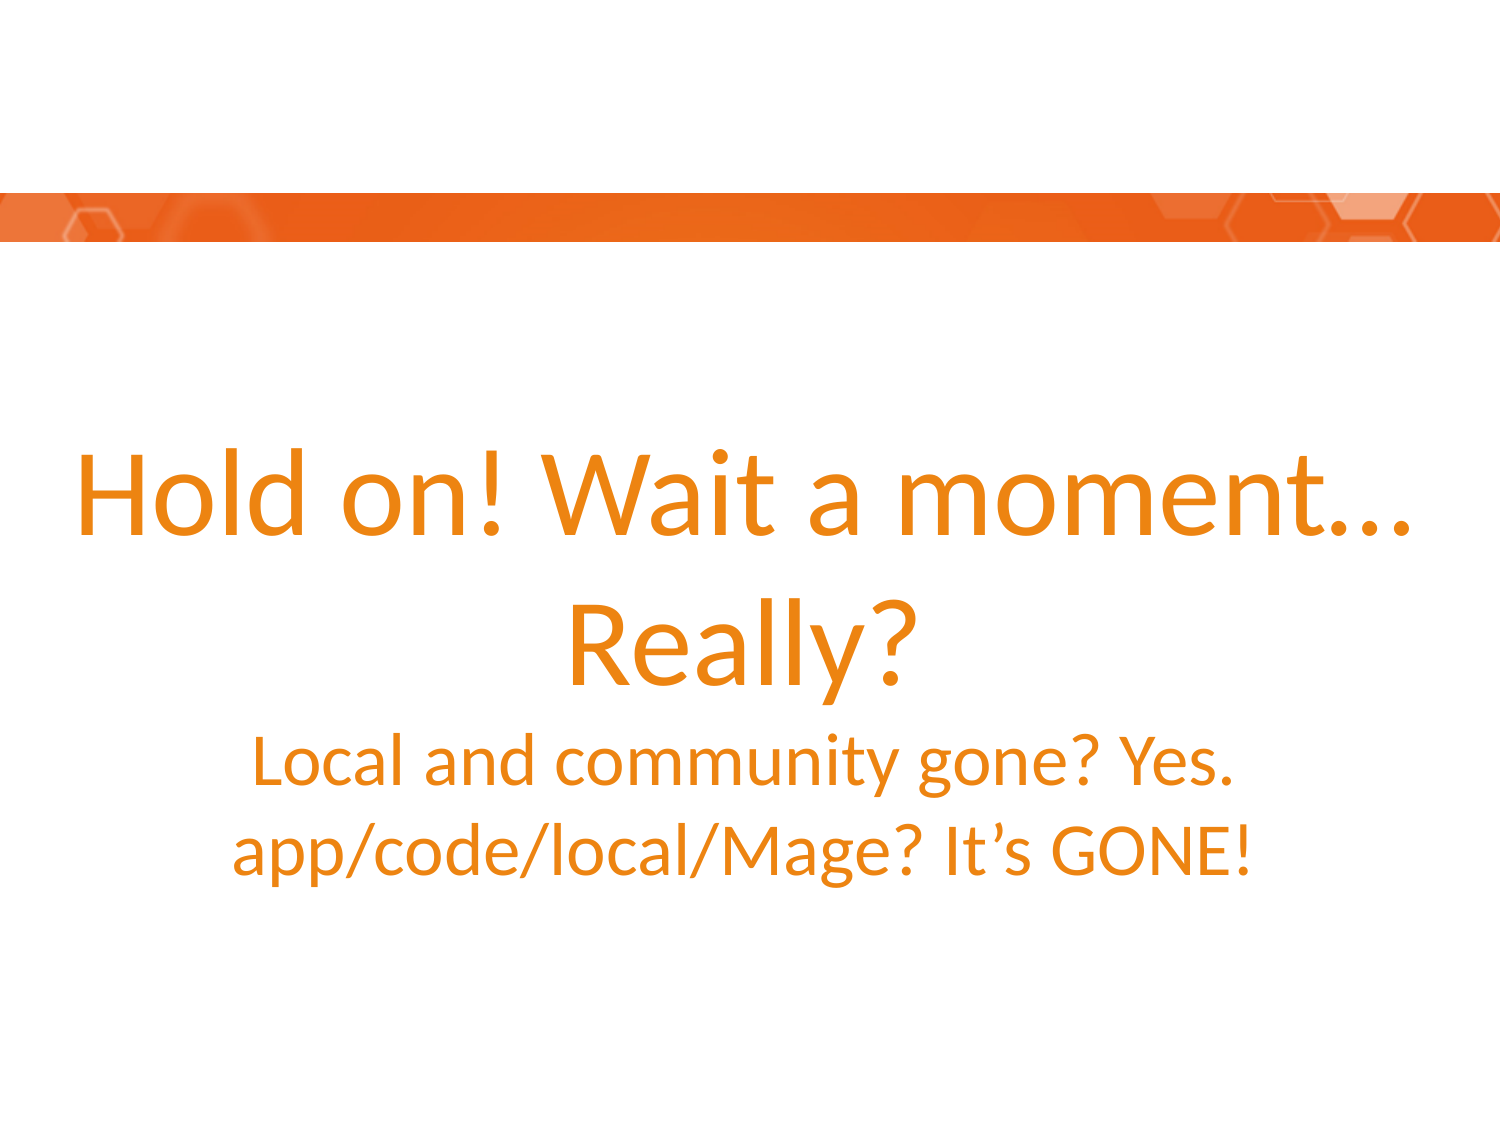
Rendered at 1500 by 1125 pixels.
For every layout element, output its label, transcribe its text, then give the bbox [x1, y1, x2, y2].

text_box Hold on! Wait a moment… Really? Local and community gone? Yes. app/code/local/Mage? It’s GONE! [73, 404, 1427, 986]
